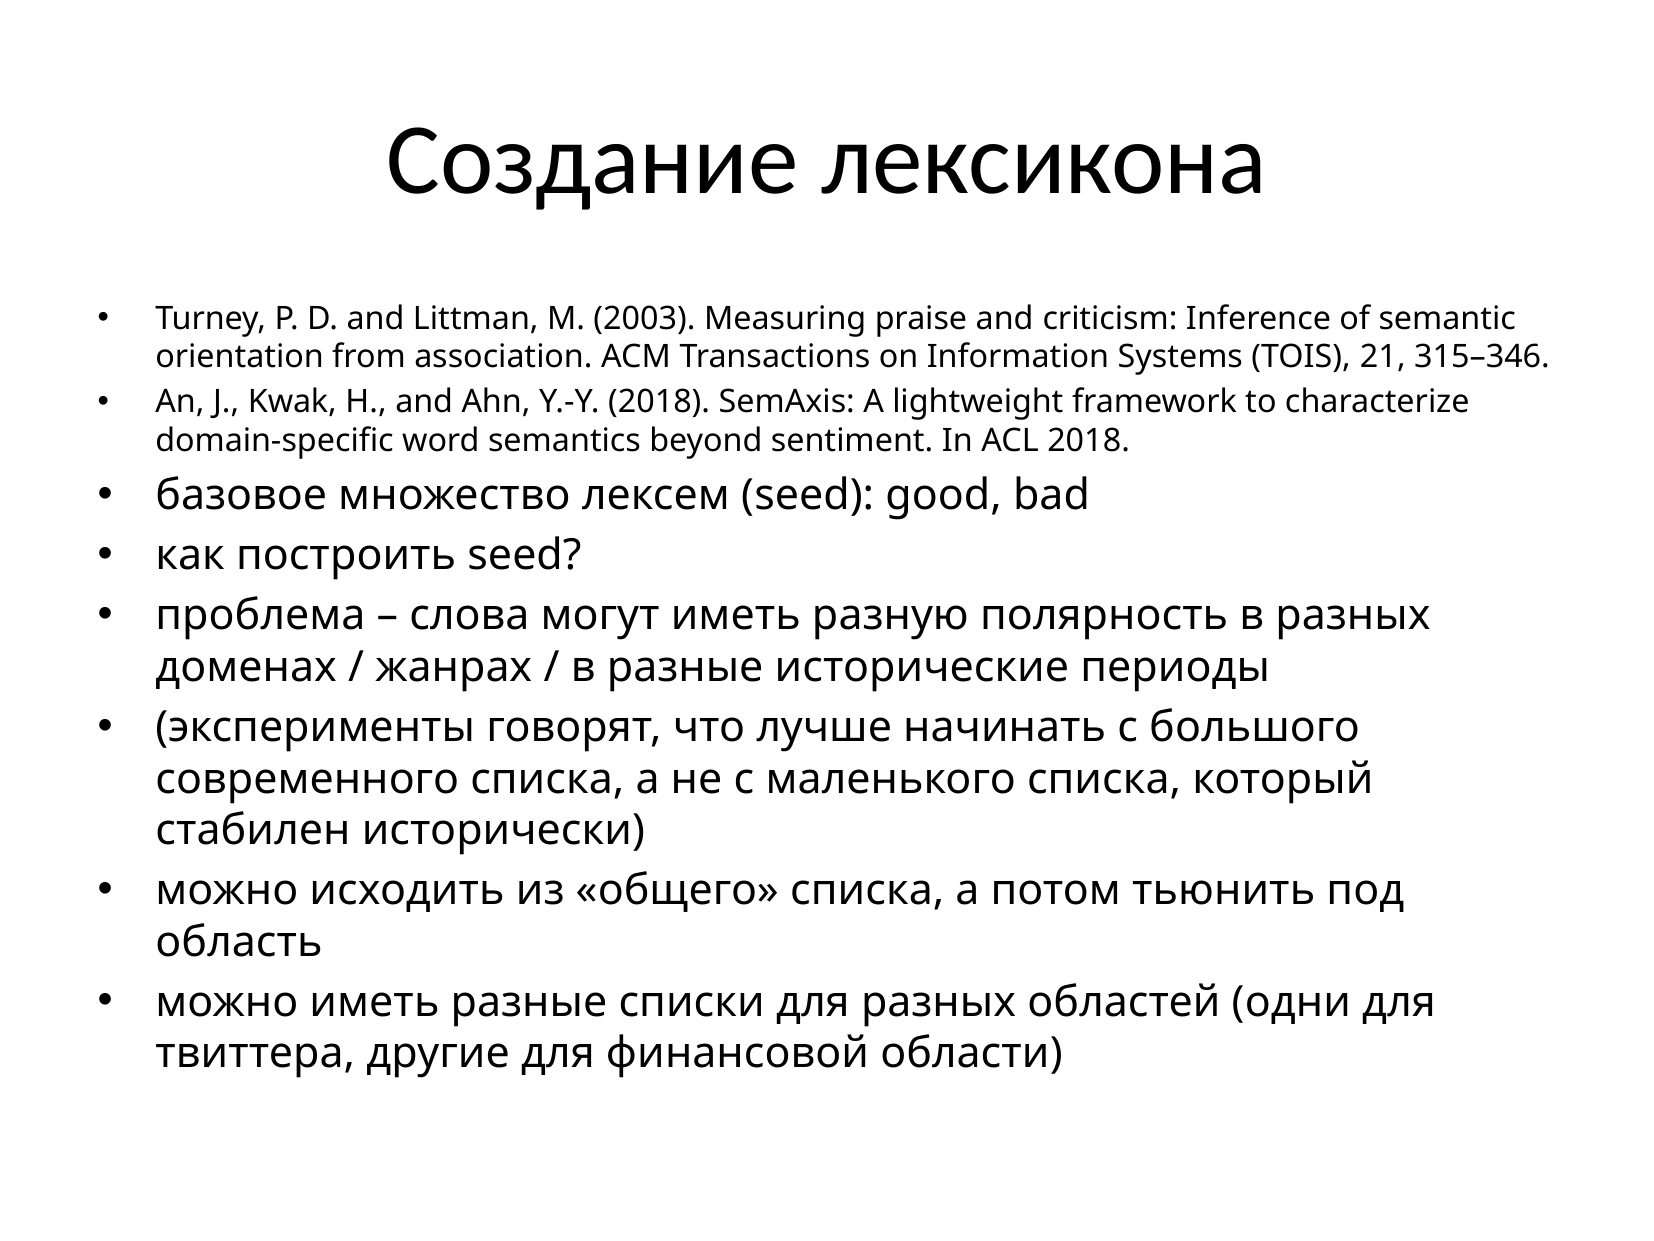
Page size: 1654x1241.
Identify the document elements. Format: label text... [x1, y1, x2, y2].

list Turney, P. D. and Littman, M. (2003). Measuring praise and criticism: Inference of semantic orientation from association. ACM Transactions on Information Systems (TOIS), 21, 315–346. An, J., Kwak, H., and Ahn, Y.-Y. (2018). SemAxis: A lightweight framework to characterize domain-specific word semantics beyond sentiment. In ACL 2018. базовое множество лексем (seed): good, bad как построить seed? проблема – слова могут иметь разную полярность в разных доменах / жанрах / в разные исторические периоды (эксперименты говорят, что лучше начинать с большого современного списка, а не с маленького списка, который стабилен исторически) можно исходить из «общего» списка, а потом тьюнить под область можно иметь разные списки для разных областей (одни для твиттера, другие для финансовой области) [82, 289, 1571, 1108]
title Создание лексикона [82, 49, 1571, 257]
